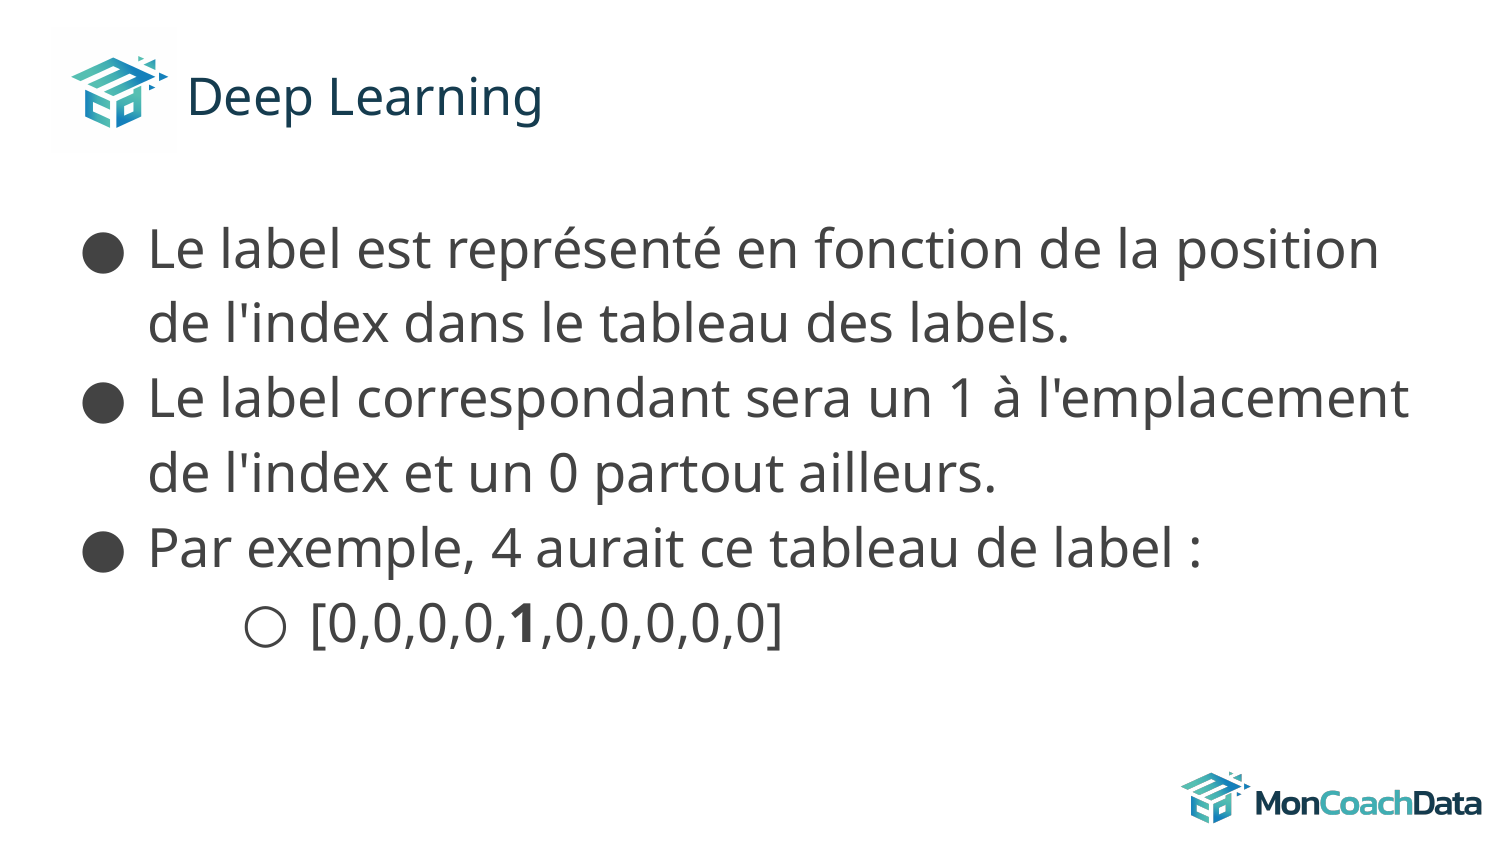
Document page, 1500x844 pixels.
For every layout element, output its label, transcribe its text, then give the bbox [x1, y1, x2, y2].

picture [51, 27, 177, 153]
picture [1162, 750, 1500, 844]
list Le label est représenté en fonction de la position de l'index dans le tableau des labels. Le label correspondant sera un 1 à l'emplacement de l'index et un 0 partout ailleurs. Par exemple, 4 aurait ce tableau de label : [0,0,0,0,1,0,0,0,0,0] [51, 189, 1449, 750]
title Deep Learning [171, 48, 1449, 143]
